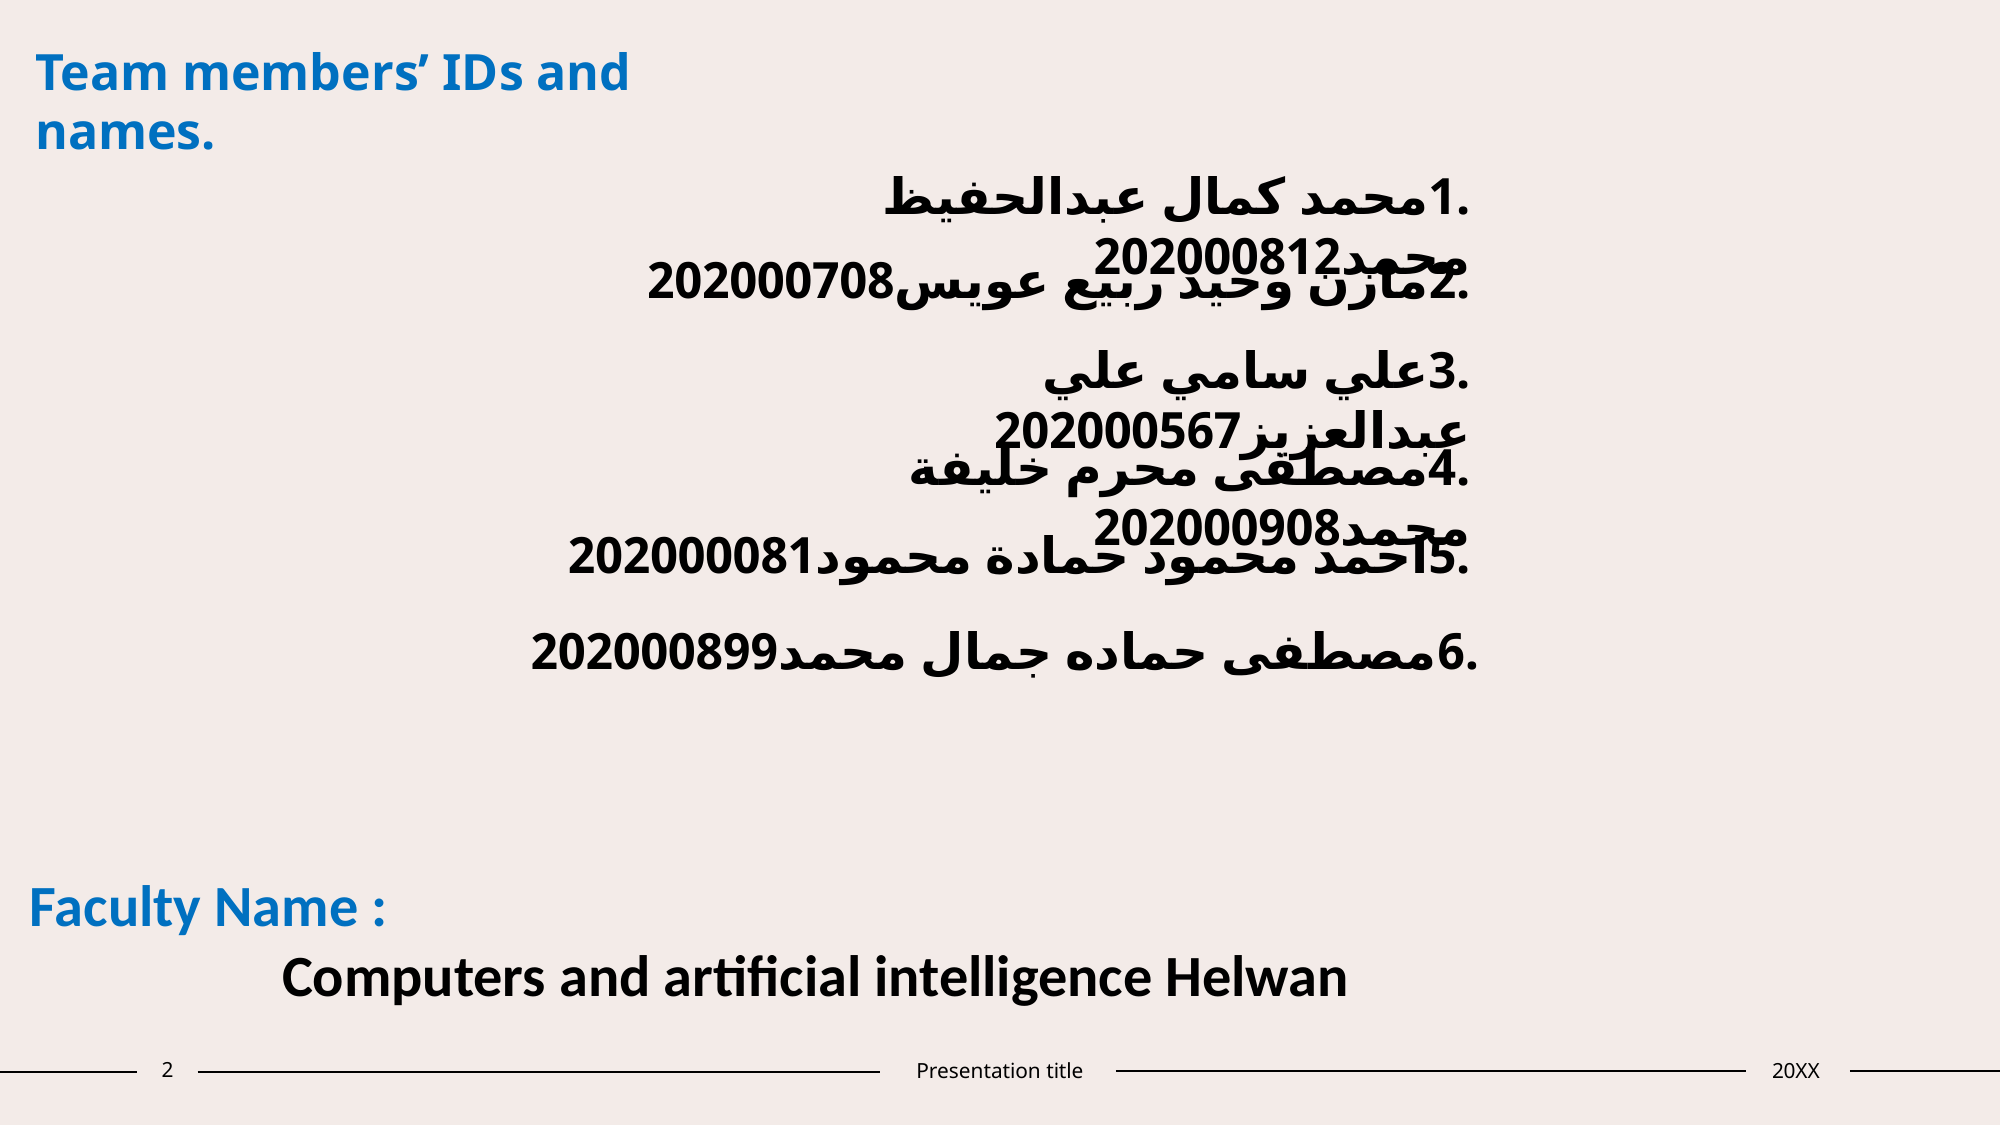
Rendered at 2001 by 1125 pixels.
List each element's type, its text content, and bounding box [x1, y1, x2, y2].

text_box .5احمد محمود حمادة محمود202000081 [512, 515, 1486, 611]
text_box .2مازن وحيد ربيع عويس202000708 [551, 241, 1486, 377]
footer Presentation title [879, 1050, 1120, 1091]
text_box .4مصطفى محرم خليفة محمد202000908 [551, 427, 1486, 515]
text_box .1محمد كمال عبدالحفيظ محمد202000812 [512, 157, 1486, 293]
slide_number 2 [137, 1050, 198, 1091]
text_box Team members’ IDs and names. [20, 32, 717, 168]
text_box .6مصطفى حماده جمال محمد202000899 [503, 611, 1494, 747]
slide_number 20XX [1743, 1050, 1849, 1091]
text_box .3علي سامي علي عبدالعزيز202000567 [611, 330, 1486, 427]
title Faculty Name : Computers and artificial intelligence Helwan [8, 860, 1510, 1067]
